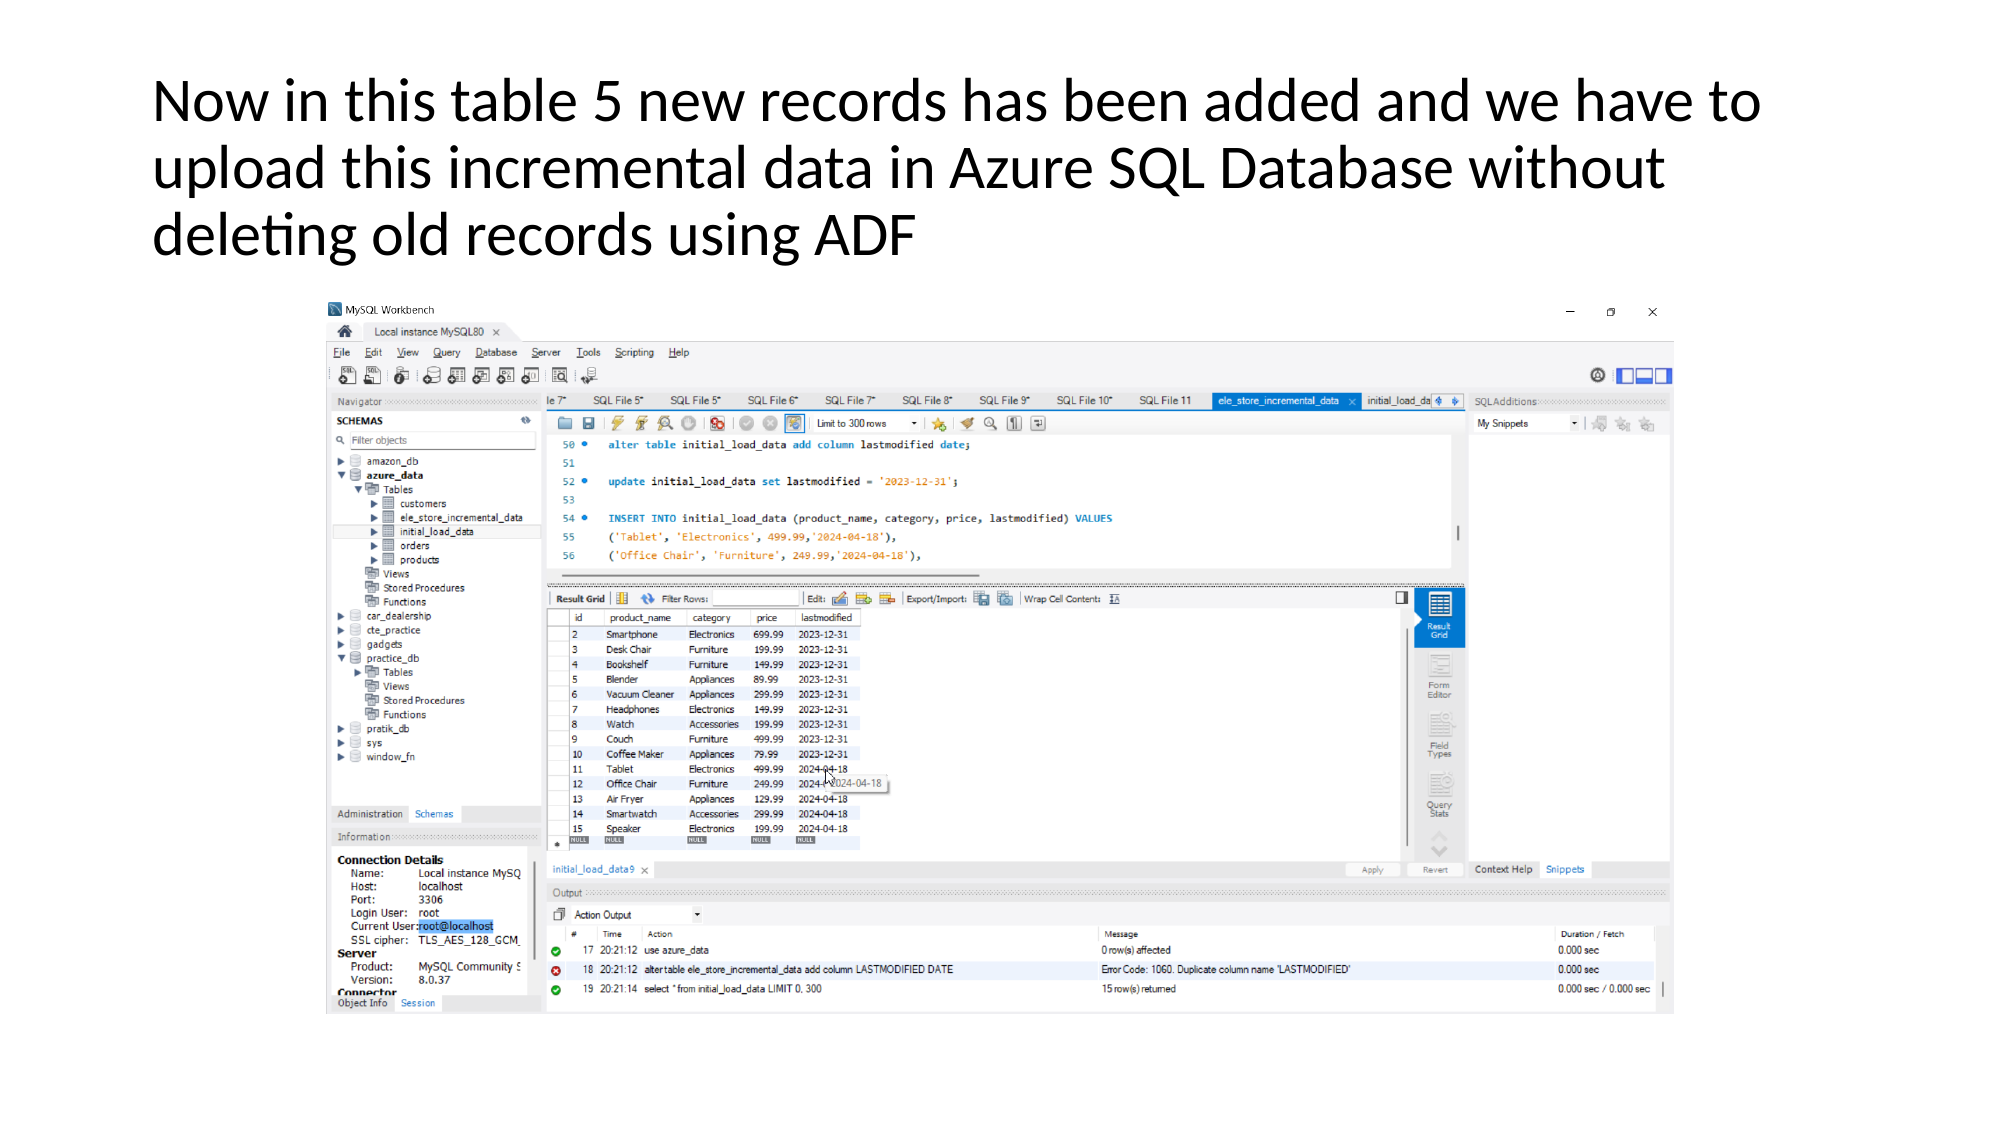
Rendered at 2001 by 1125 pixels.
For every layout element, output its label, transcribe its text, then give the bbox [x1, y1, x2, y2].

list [326, 299, 1674, 1014]
title Now in this table 5 new records has been added and we have to upload this incremental data in Azure SQL Database without deleting old records using ADF [137, 59, 1863, 278]
